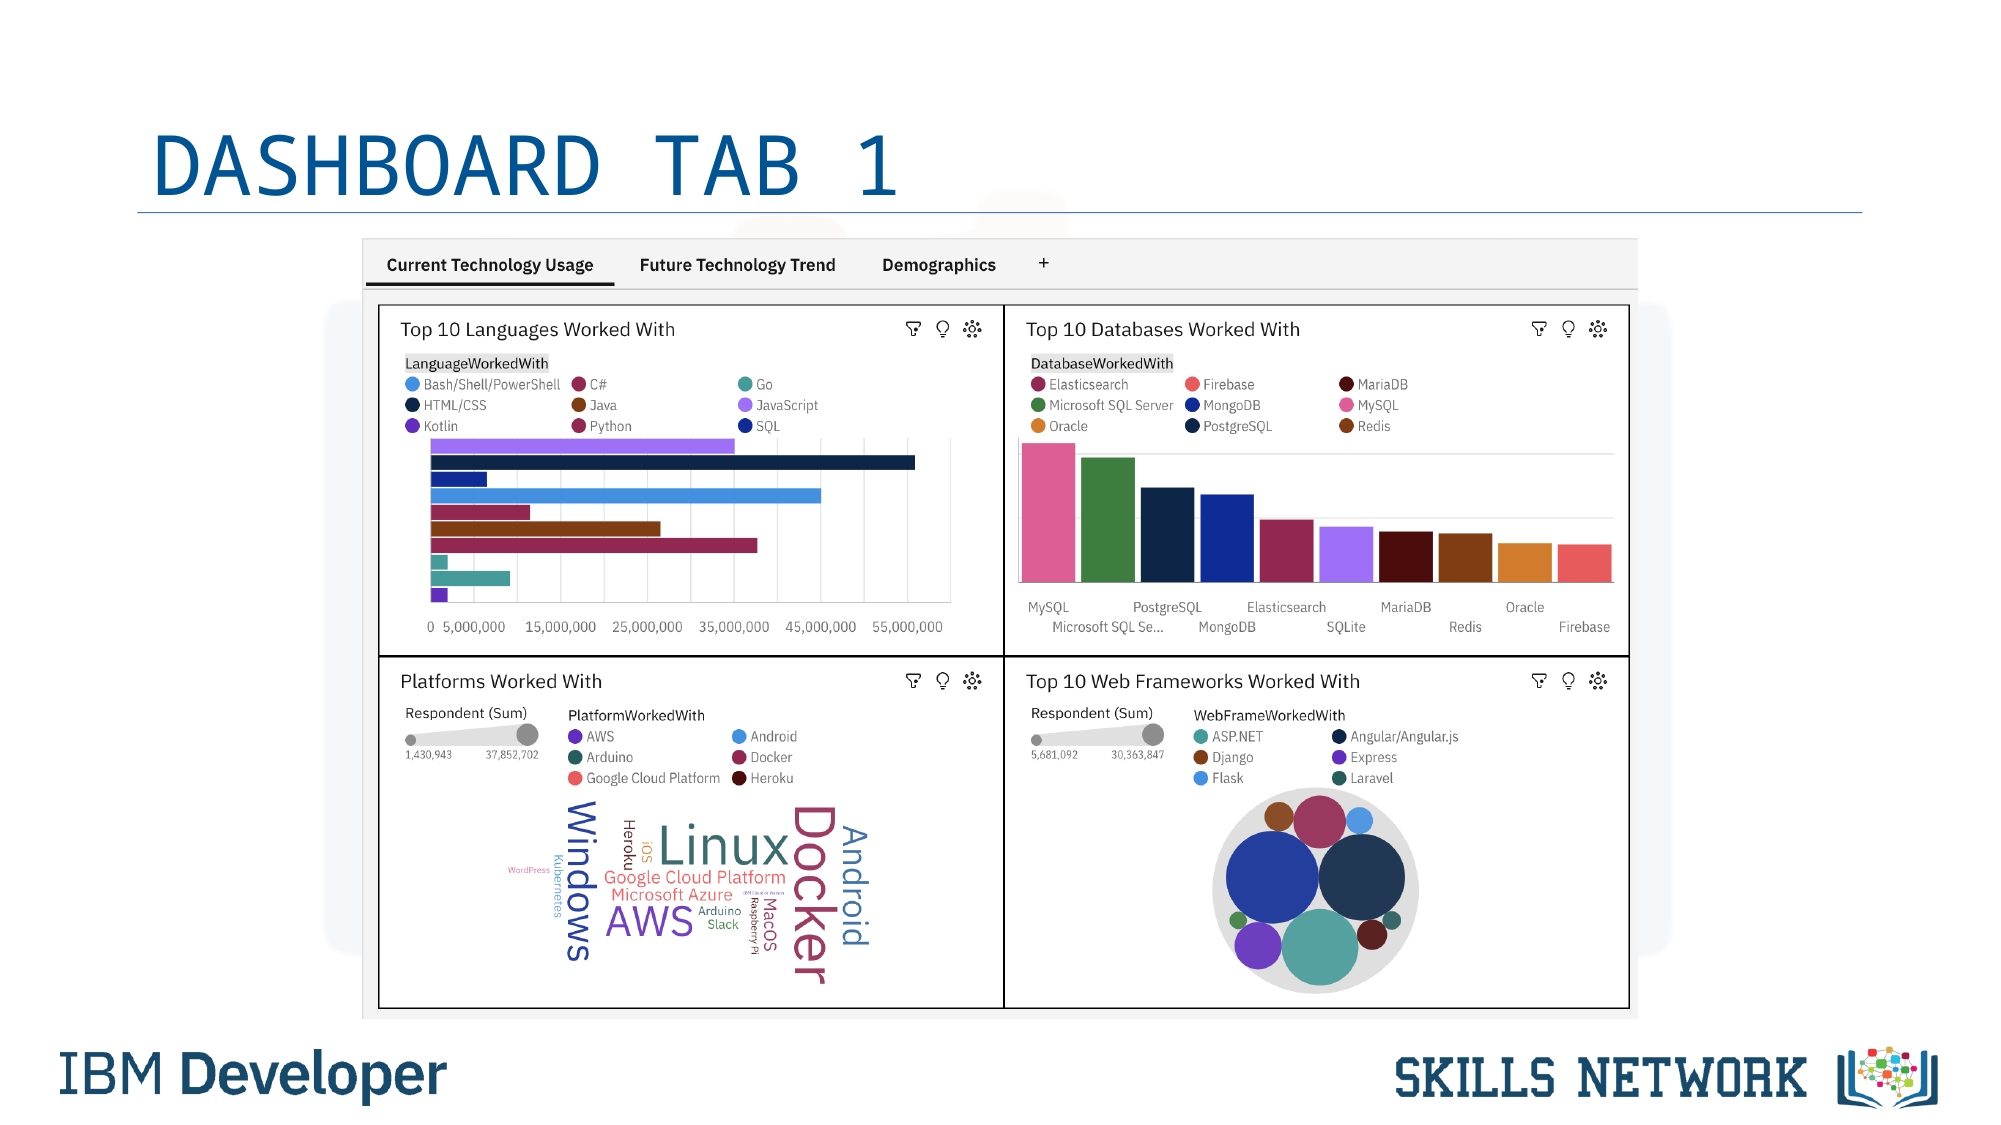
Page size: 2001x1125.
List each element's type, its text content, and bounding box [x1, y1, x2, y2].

picture [1390, 1045, 1945, 1111]
picture [362, 238, 1638, 1019]
title DASHBOARD TAB 1 [137, 59, 1863, 278]
picture [55, 1045, 459, 1108]
